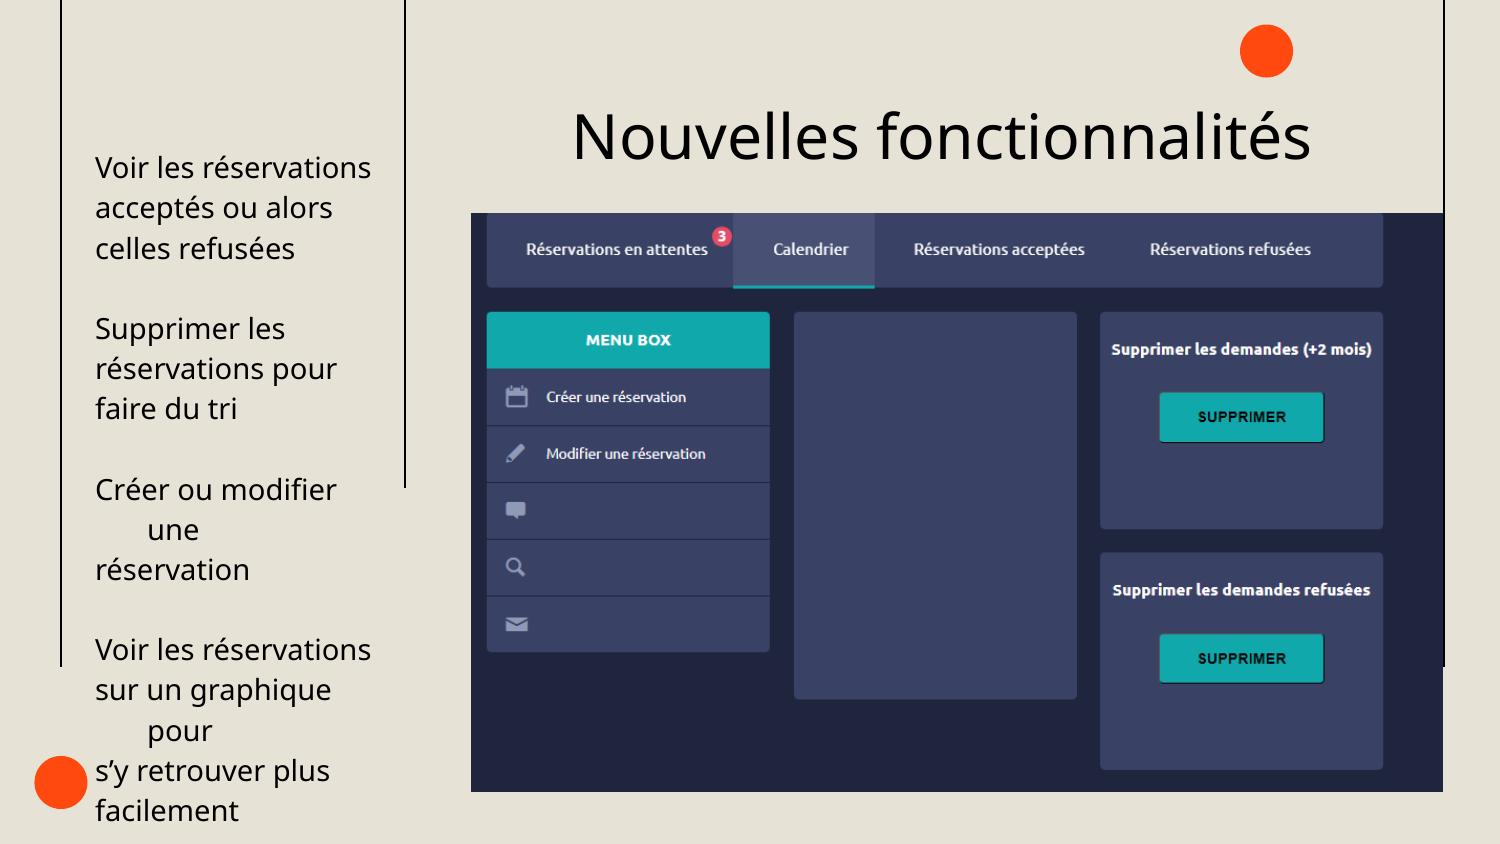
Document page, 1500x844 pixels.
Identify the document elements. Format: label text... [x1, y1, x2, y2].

subtitle Voir les réservations acceptés ou alors celles refusées Supprimer les réservations pour faire du tri Créer ou modifier une réservation Voir les réservations sur un graphique pour s’y retrouver plus facilement [57, 129, 397, 725]
picture [470, 213, 1444, 792]
title Nouvelles fonctionnalités [310, 82, 1500, 177]
